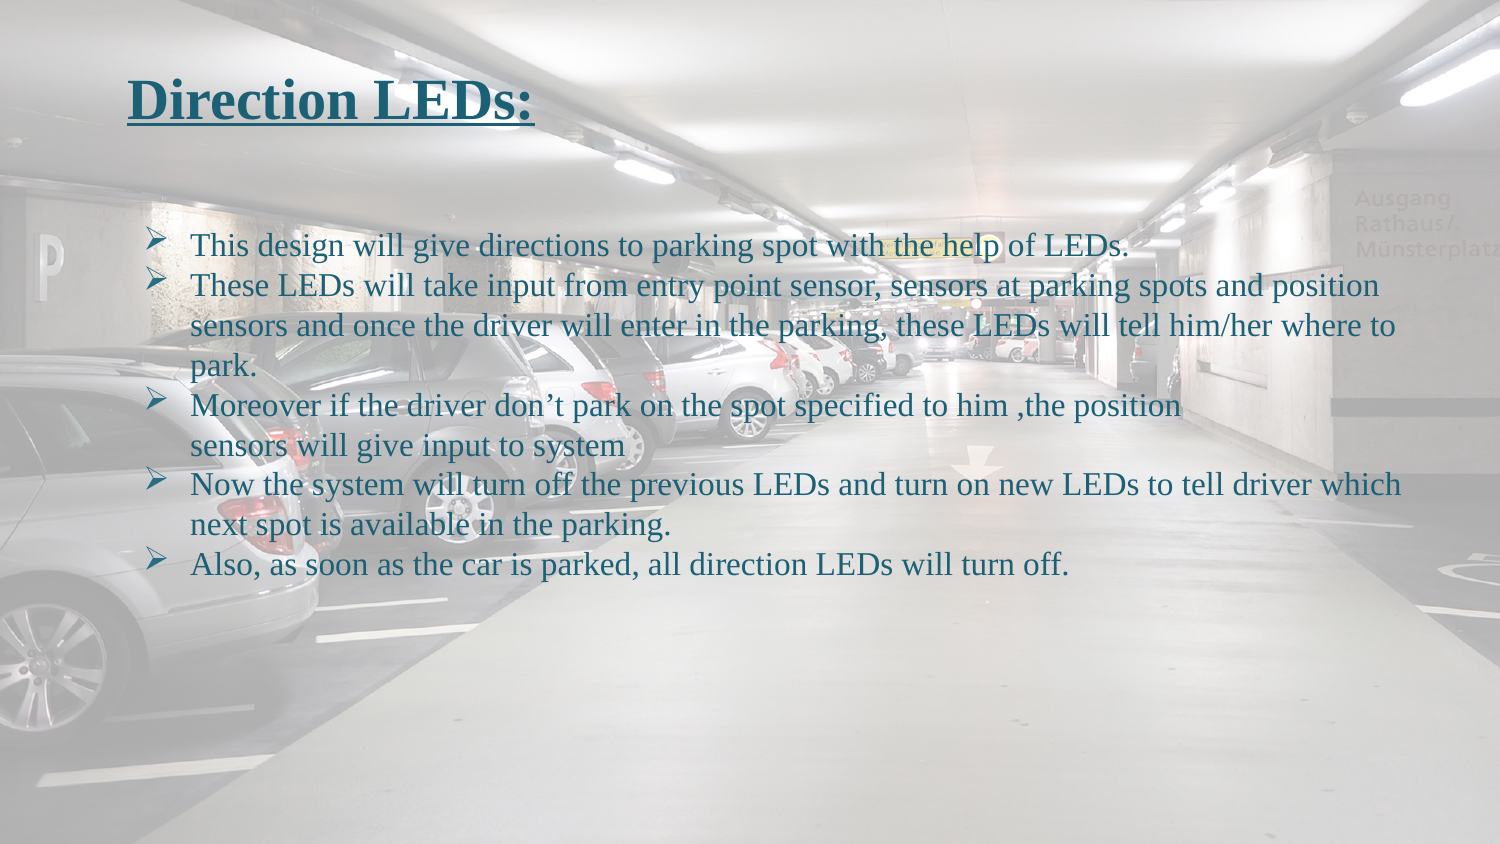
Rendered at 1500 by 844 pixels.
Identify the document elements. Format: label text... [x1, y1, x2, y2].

text_box Direction LEDs: [112, 53, 1197, 139]
text_box This design will give directions to parking spot with the help of LEDs. These LEDs will take input from entry point sensor, sensors at parking spots and position sensors and once the driver will enter in the parking, these LEDs will tell him/her where to park. Moreover if the driver don’t park on the spot specified to him ,the position sensors will give input to system Now the system will turn off the previous LEDs and turn on new LEDs to tell driver which next spot is available in the parking. Also, as soon as the car is parked, all direction LEDs will turn off. [128, 215, 1423, 590]
